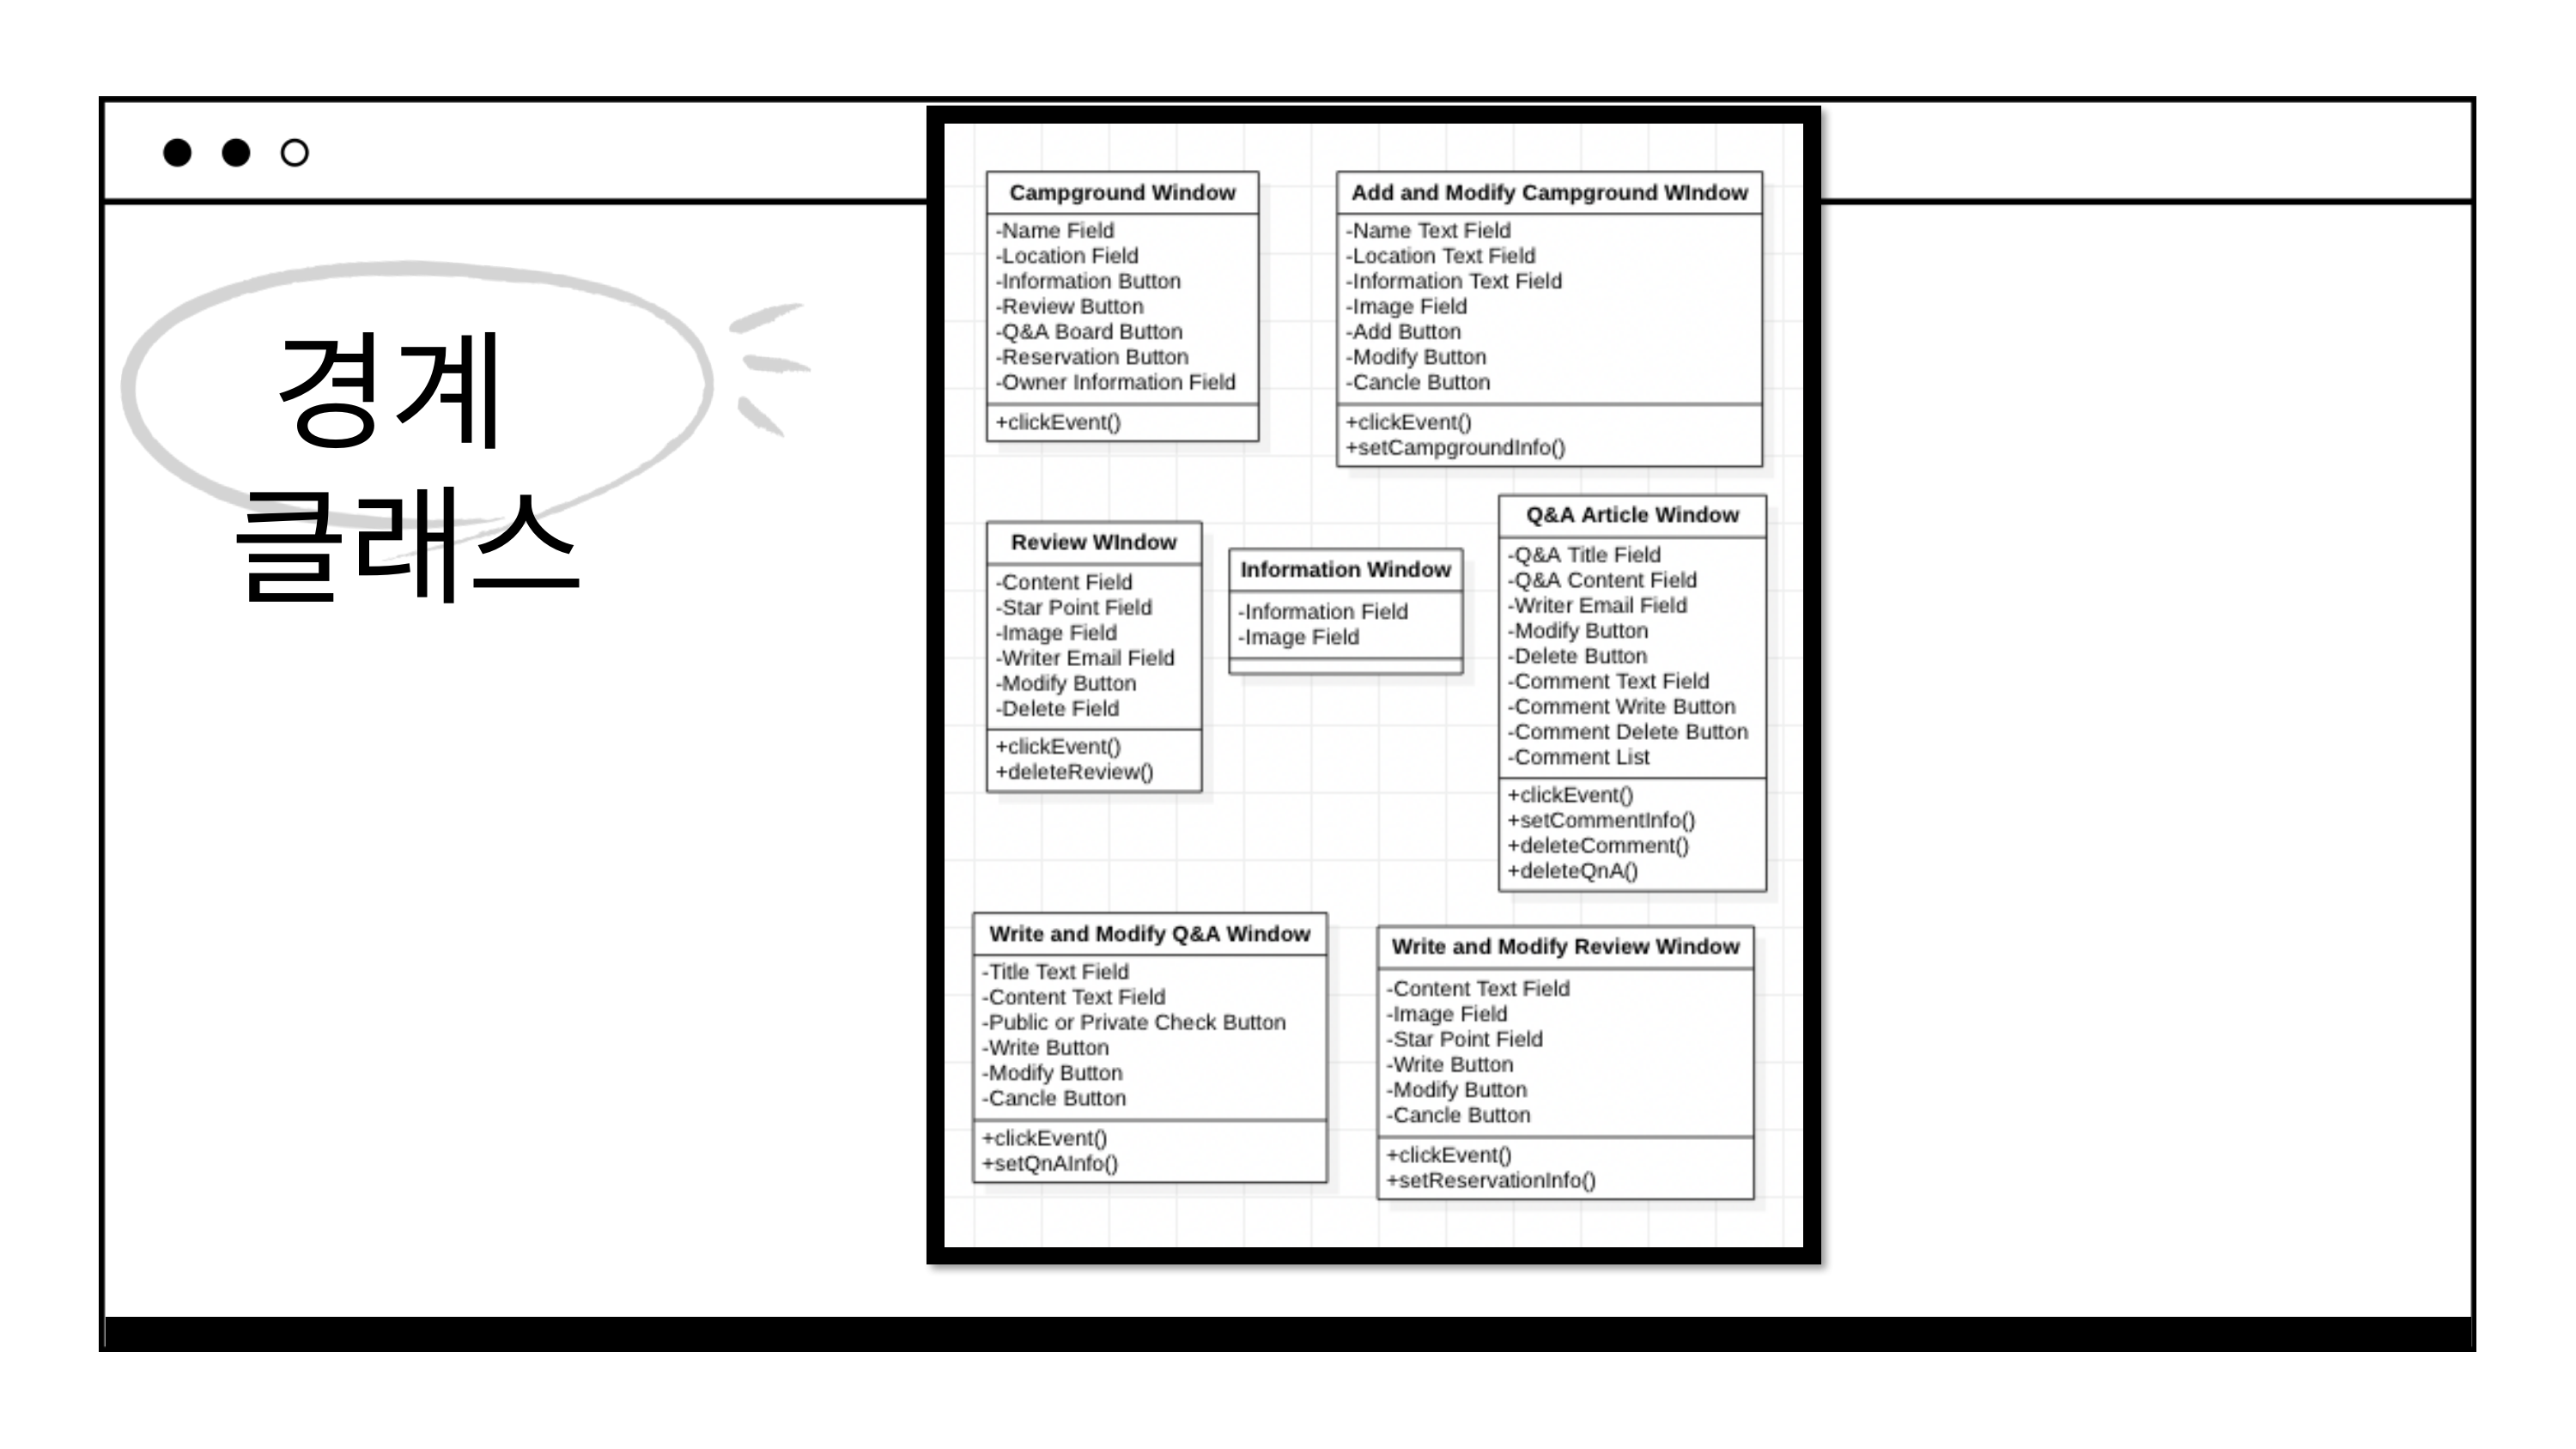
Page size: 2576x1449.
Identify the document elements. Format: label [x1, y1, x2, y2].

text_box [106, 1316, 2471, 1352]
text_box [118, 262, 805, 567]
picture [944, 123, 1804, 1247]
text_box [99, 96, 2477, 1352]
